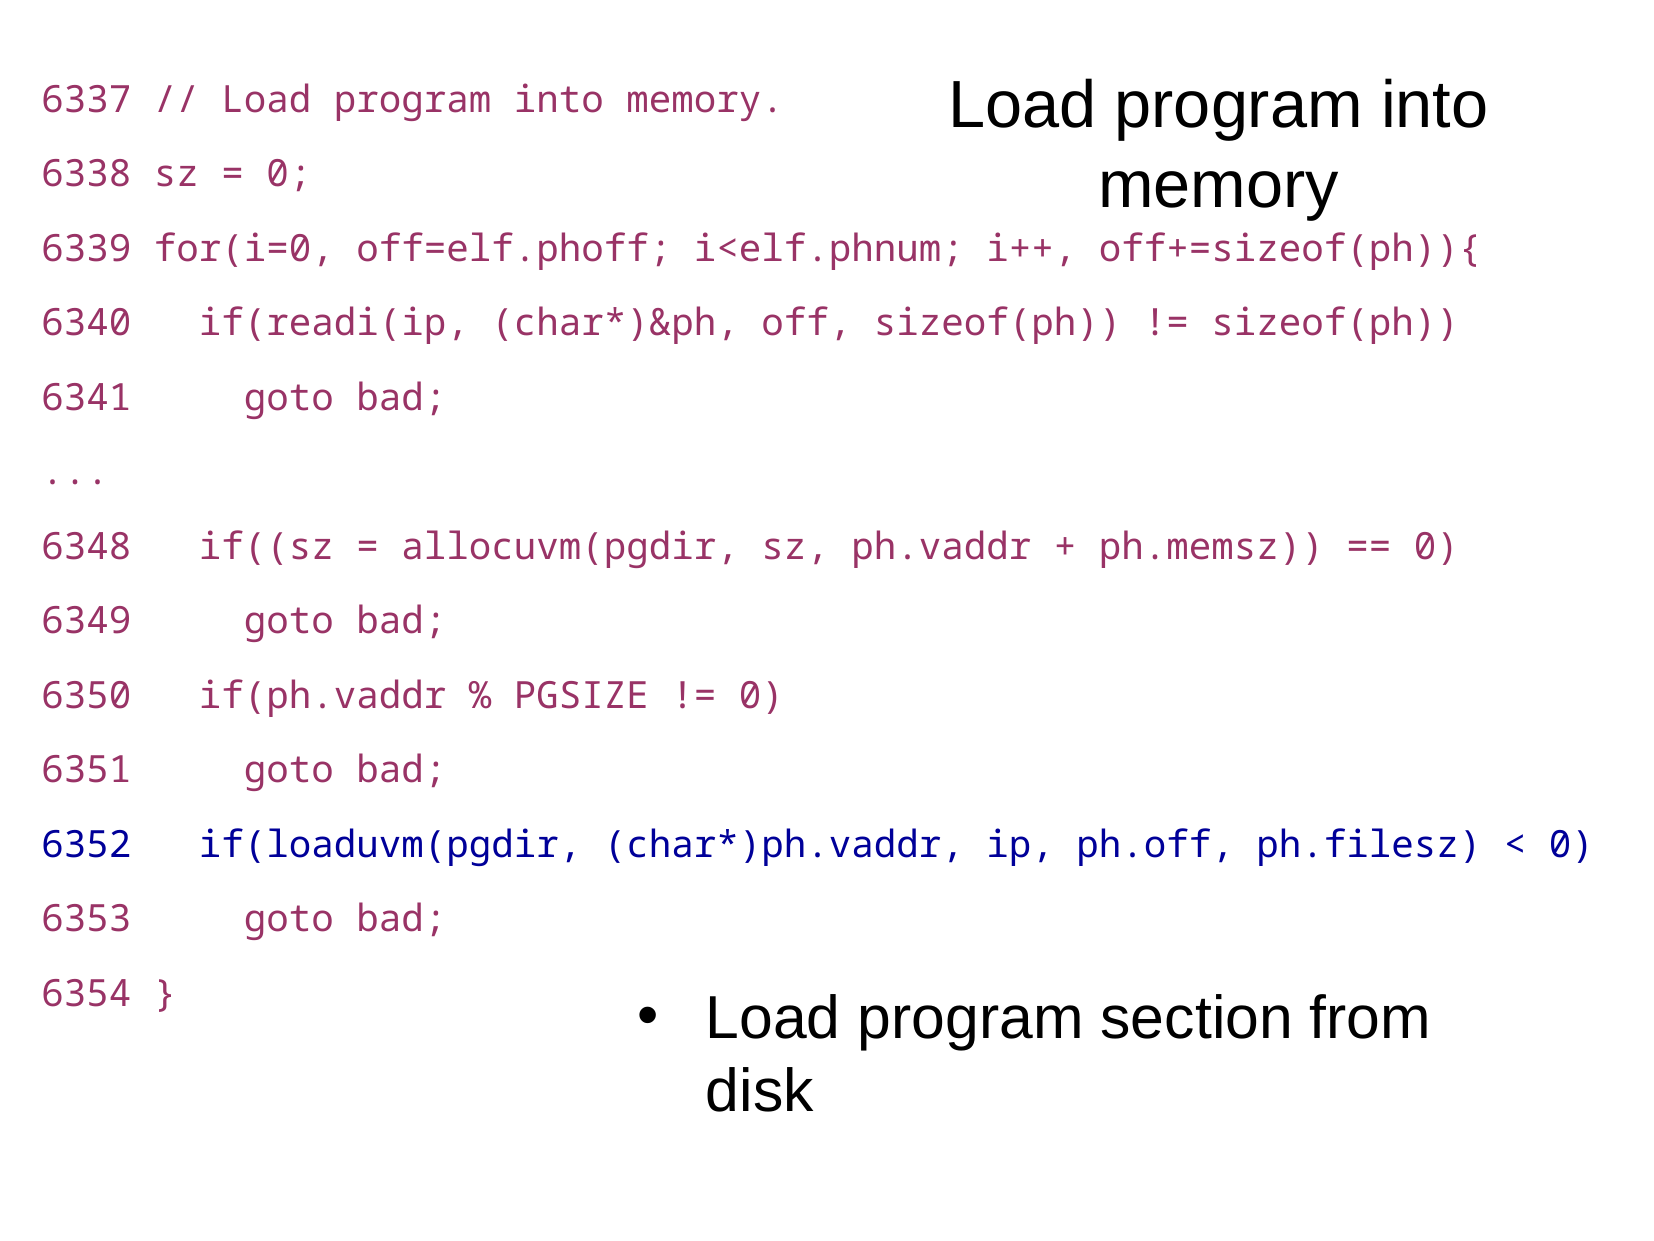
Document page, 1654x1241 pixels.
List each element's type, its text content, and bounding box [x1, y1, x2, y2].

list Load program section from disk [637, 978, 1530, 1126]
title Load program into memory [825, 37, 1613, 245]
list 6337 // Load program into memory. 6338 sz = 0; 6339 for(i=0, off=elf.phoff; i<elf.phnum; i++, off+=sizeof(ph)){ 6340 if(readi(ip, (char*)&ph, off, sizeof(ph)) != sizeof(ph)) 6341 goto bad; ... 6348 if((sz = allocuvm(pgdir, sz, ph.vaddr + ph.memsz)) == 0) 6349 goto bad; 6350 if(ph.vaddr % PGSIZE != 0) 6351 goto bad; 6352 if(loaduvm(pgdir, (char*)ph.vaddr, ip, ph.off, ph.filesz) < 0) 6353 goto bad; 6354 } [41, 75, 1613, 1163]
